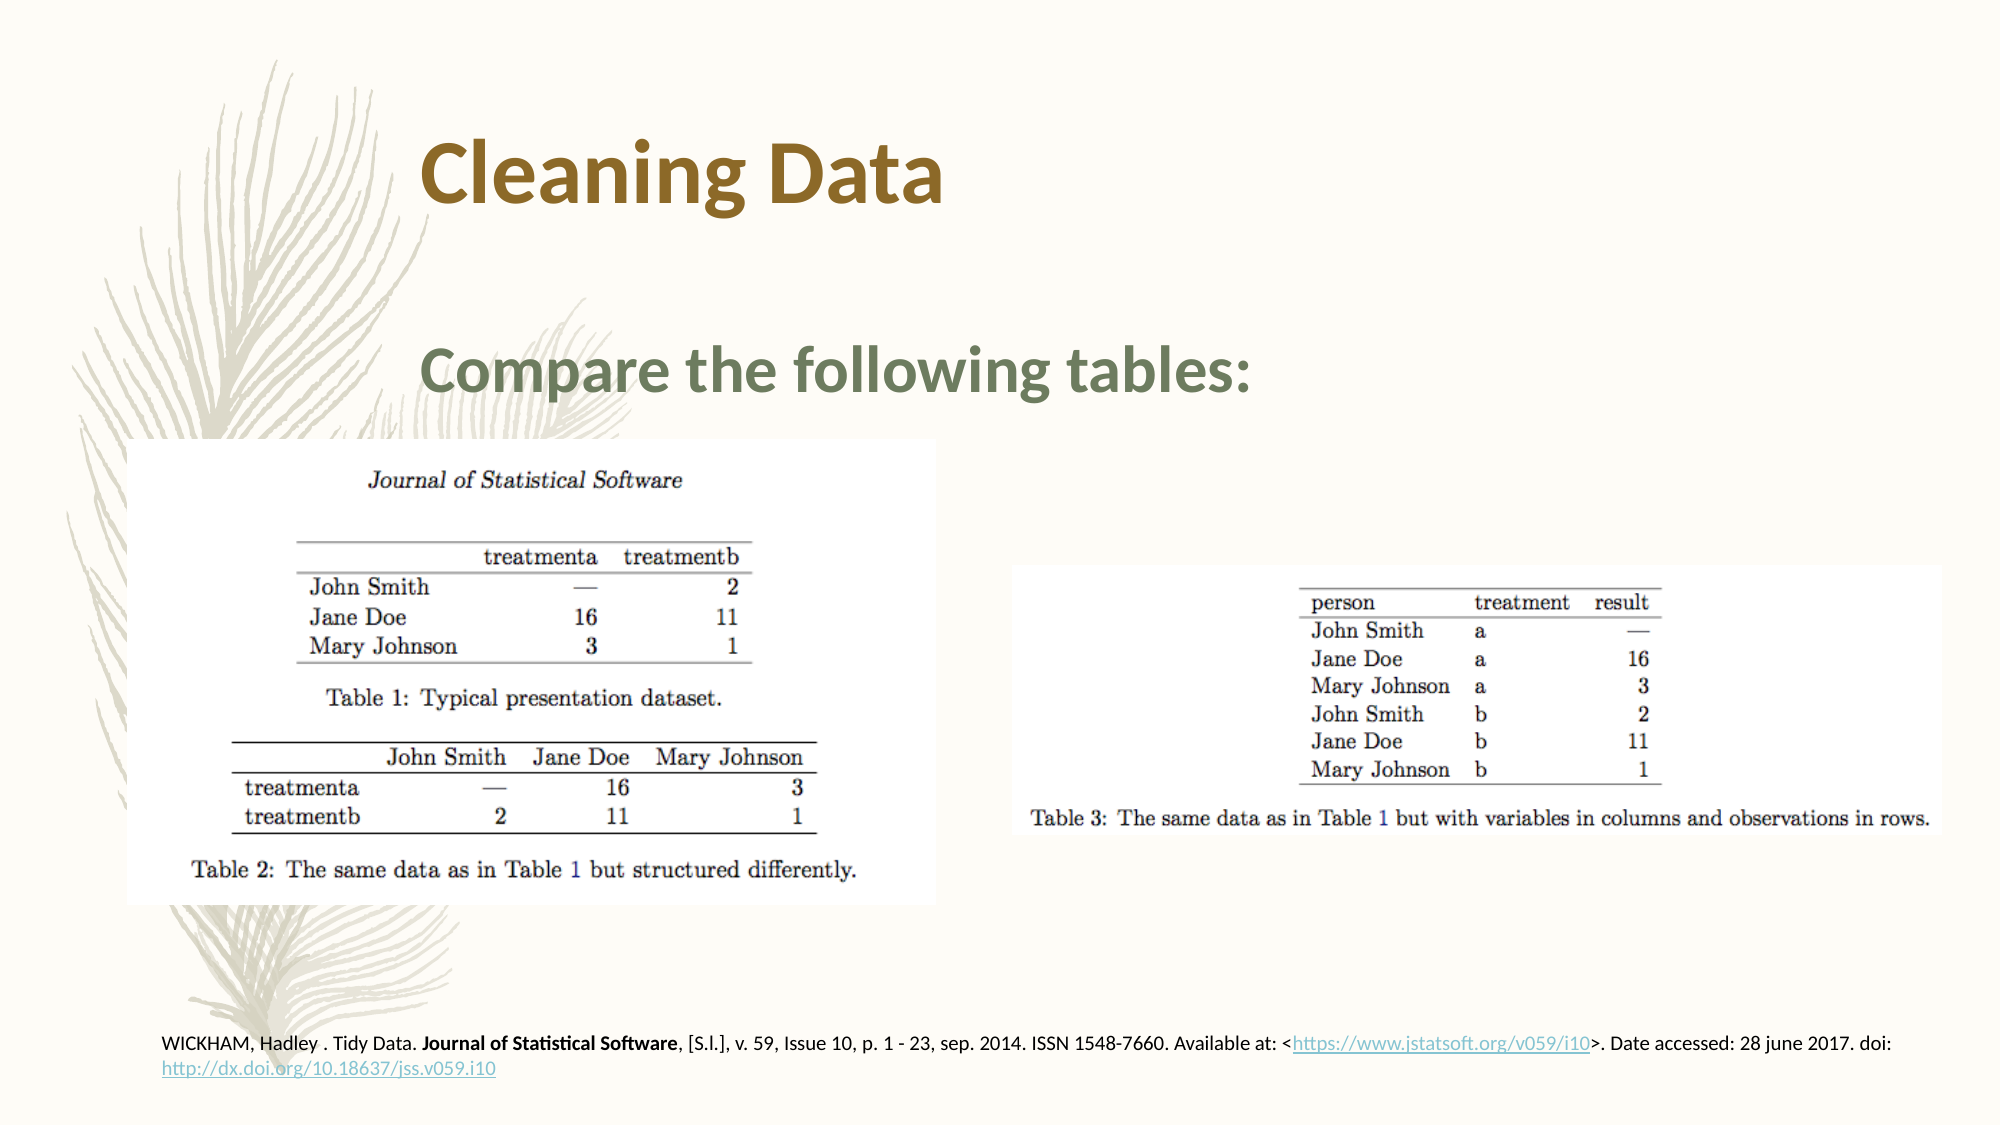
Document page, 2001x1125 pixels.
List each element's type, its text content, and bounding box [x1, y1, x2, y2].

picture [126, 439, 937, 905]
text_box Cleaning Data [405, 104, 1948, 231]
text_box WICKHAM, Hadley . Tidy Data. Journal of Statistical Software, [S.l.], v. 59, Issue 10, p. 1 - 23, sep. 2014. ISSN 1548-7660. Available at: <https://www.jstatsoft.org/v059/i10>. Date accessed: 28 june 2017. doi:http://dx.doi.org/10.18637/jss.v059.i10 [146, 1022, 1912, 1089]
picture [1012, 564, 1942, 835]
text_box Compare the following tables: [405, 318, 1948, 415]
